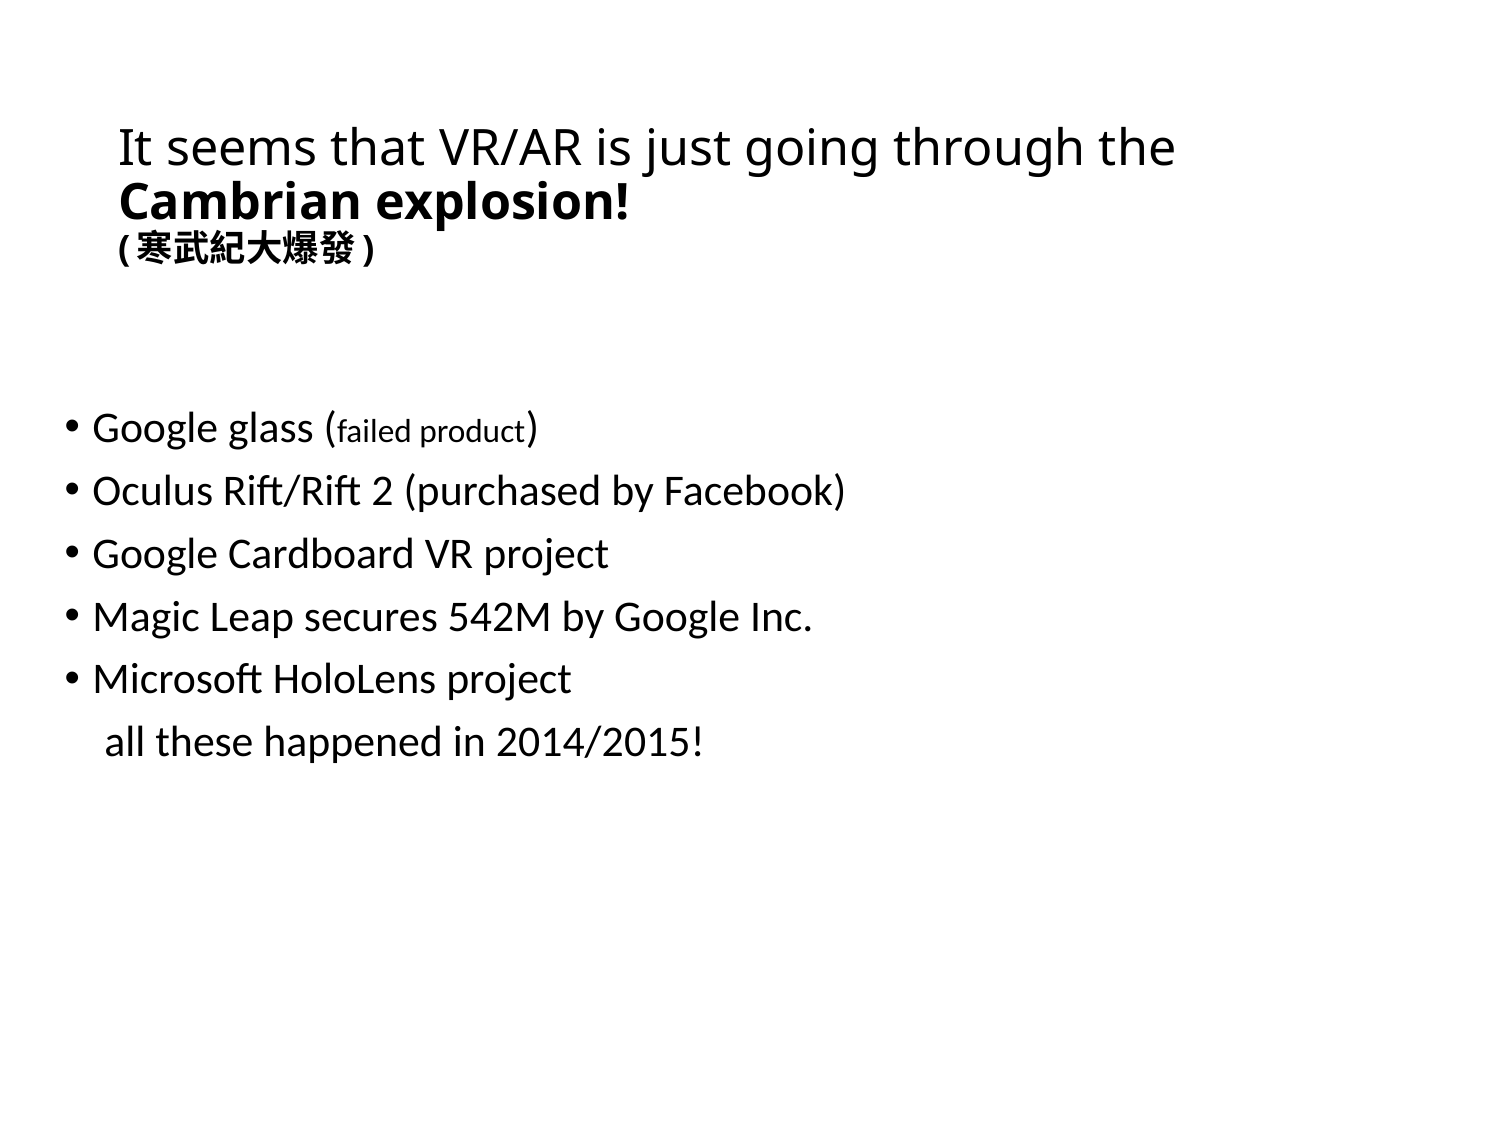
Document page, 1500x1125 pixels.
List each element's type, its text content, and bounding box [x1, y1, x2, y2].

title It seems that VR/AR is just going through the Cambrian explosion! (寒武紀大爆發) [103, 59, 1397, 278]
list Google glass (failed product) Oculus Rift/Rift 2 (purchased by Facebook) Google Cardboard VR project Magic Leap secures 542M by Google Inc. Microsoft HoloLens project all these happened in 2014/2015! [49, 397, 1451, 1001]
